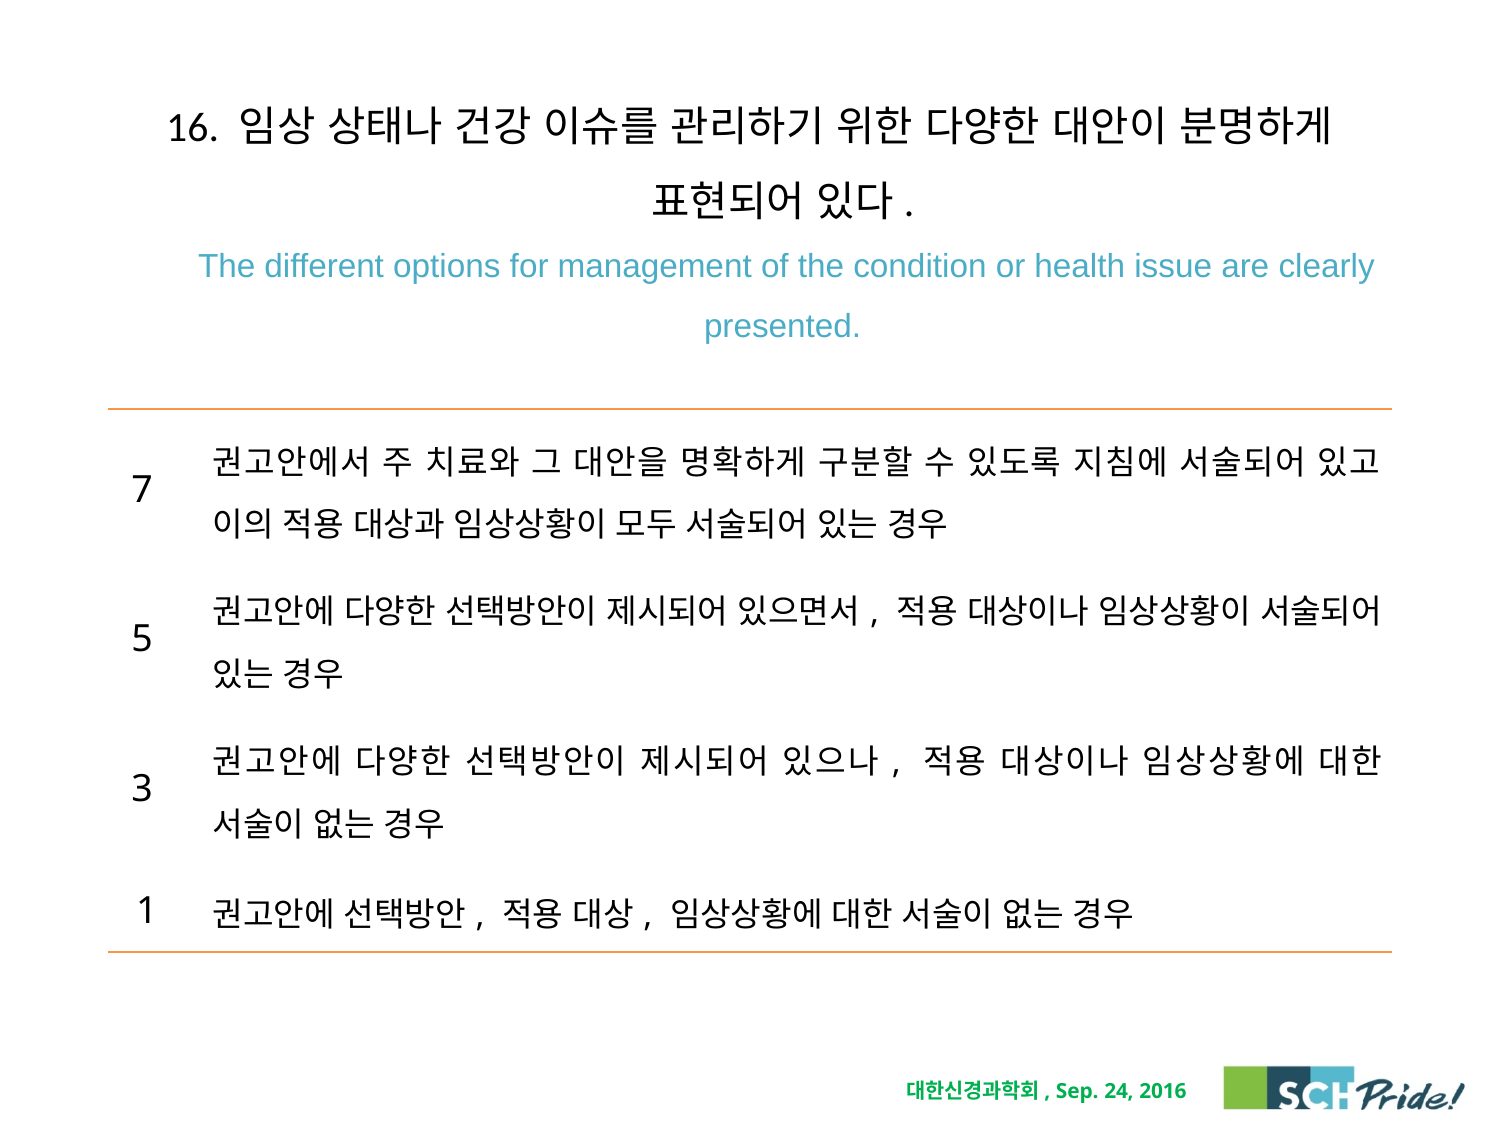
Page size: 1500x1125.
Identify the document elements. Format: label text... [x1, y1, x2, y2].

table_cell 권고안에 선택방안, 적용 대상, 임상상황에 대한 서술이 없는 경우 [203, 858, 1392, 951]
table_cell 권고안에 다양한 선택방안이 제시되어 있으나, 적용 대상이나 임상상황에 대한 서술이 없는 경우 [203, 708, 1392, 858]
table_cell 3 [108, 708, 203, 858]
table_cell 권고안에 다양한 선택방안이 제시되어 있으면서, 적용 대상이나 임상상황이 서술되어 있는 경우 [203, 559, 1392, 708]
table_header 7 [108, 410, 203, 559]
table_cell 1 [108, 858, 203, 951]
table_cell 5 [108, 559, 203, 708]
title 16. 임상 상태나 건강 이슈를 관리하기 위한 다양한 대안이 분명하게 표현되어 있다. The different options for management of the condition or health issue are clearly presented. [75, 92, 1425, 327]
picture [1222, 1064, 1465, 1110]
table_header 권고안에서 주 치료와 그 대안을 명확하게 구분할 수 있도록 지침에 서술되어 있고 이의 적용 대상과 임상상황이 모두 서술되어 있는 경우 [203, 410, 1392, 559]
